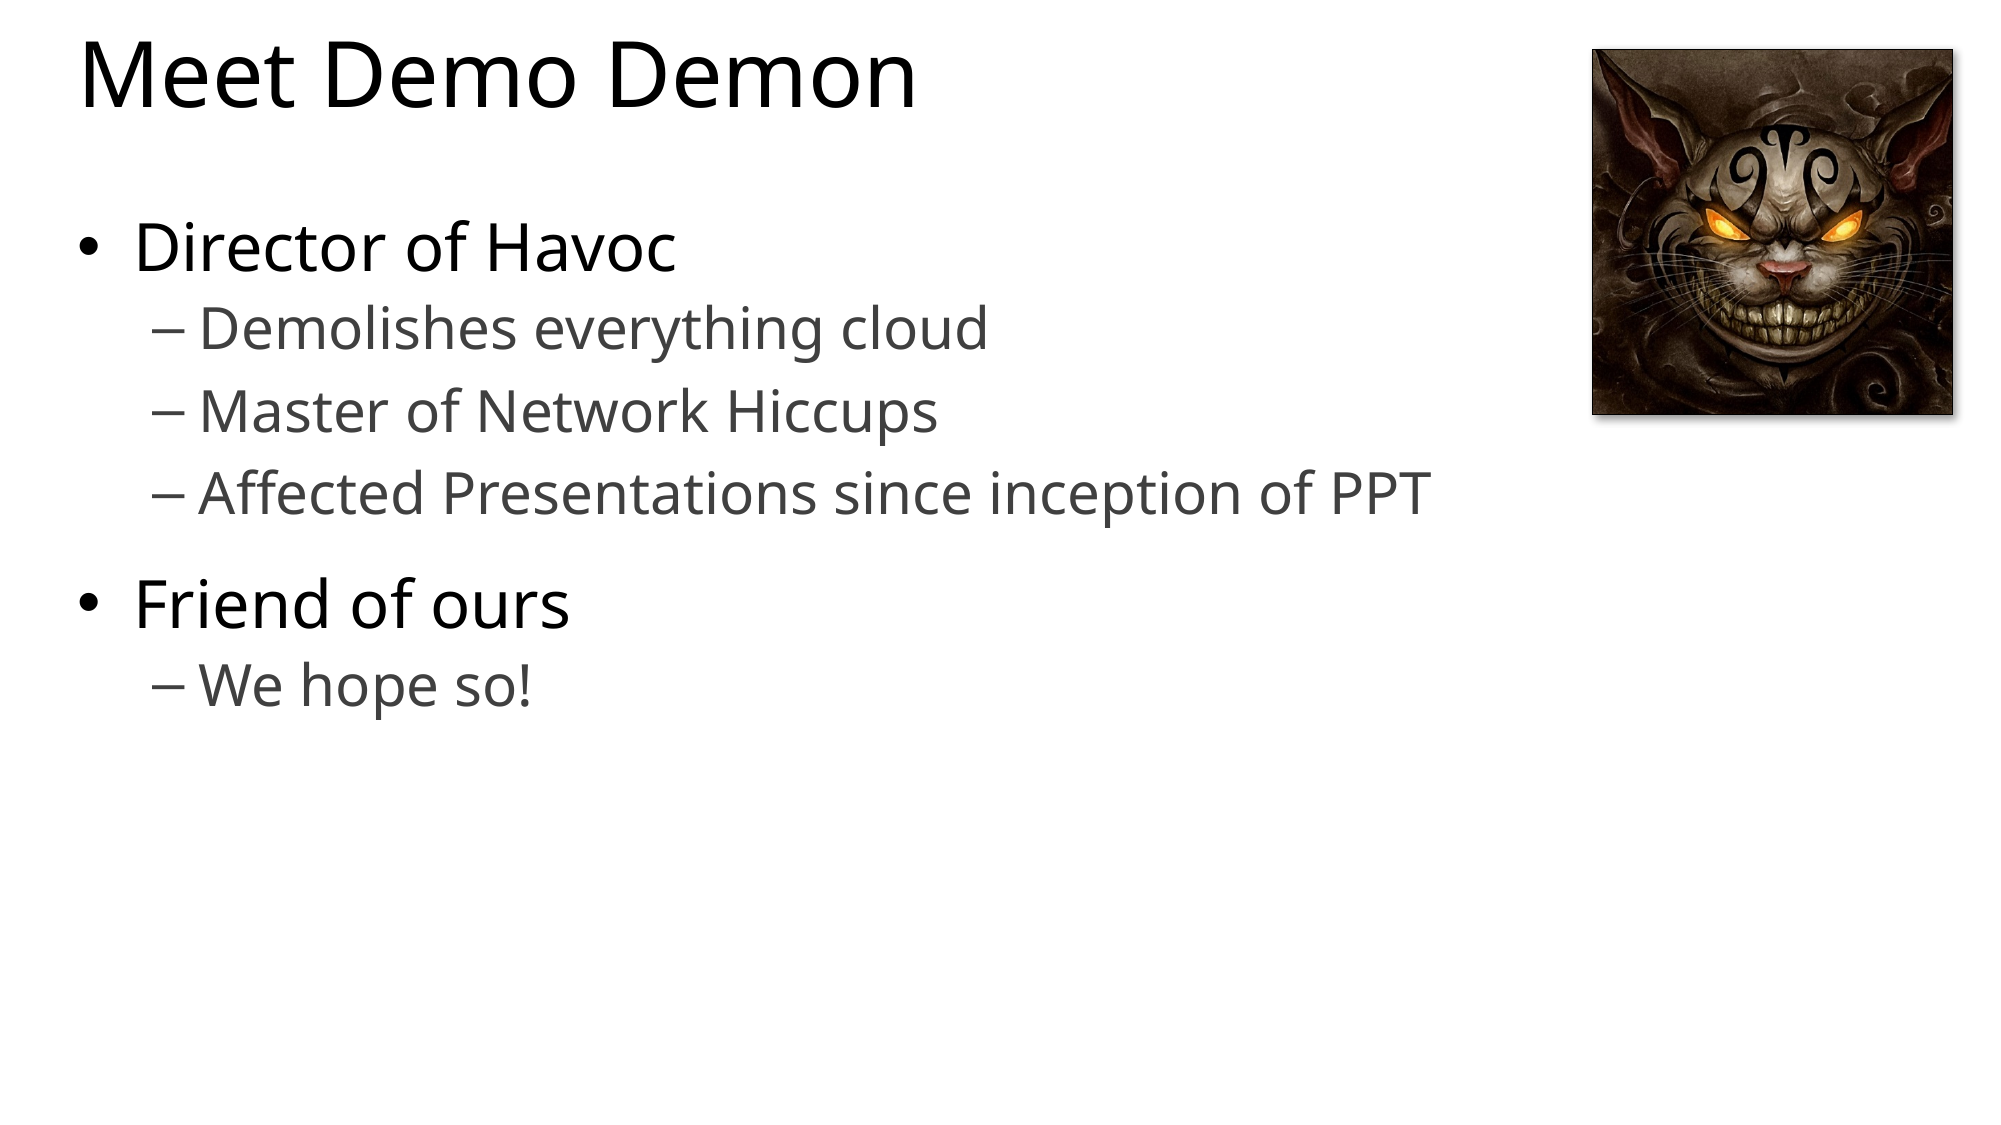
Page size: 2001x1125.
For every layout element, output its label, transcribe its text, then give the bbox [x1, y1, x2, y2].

title Meet Demo Demon [62, 29, 1953, 197]
picture [1591, 48, 1953, 415]
list Director of Havoc Demolishes everything cloud Master of Network Hiccups Affected Presentations since inception of PPT Friend of ours We hope so! [62, 197, 1953, 1066]
